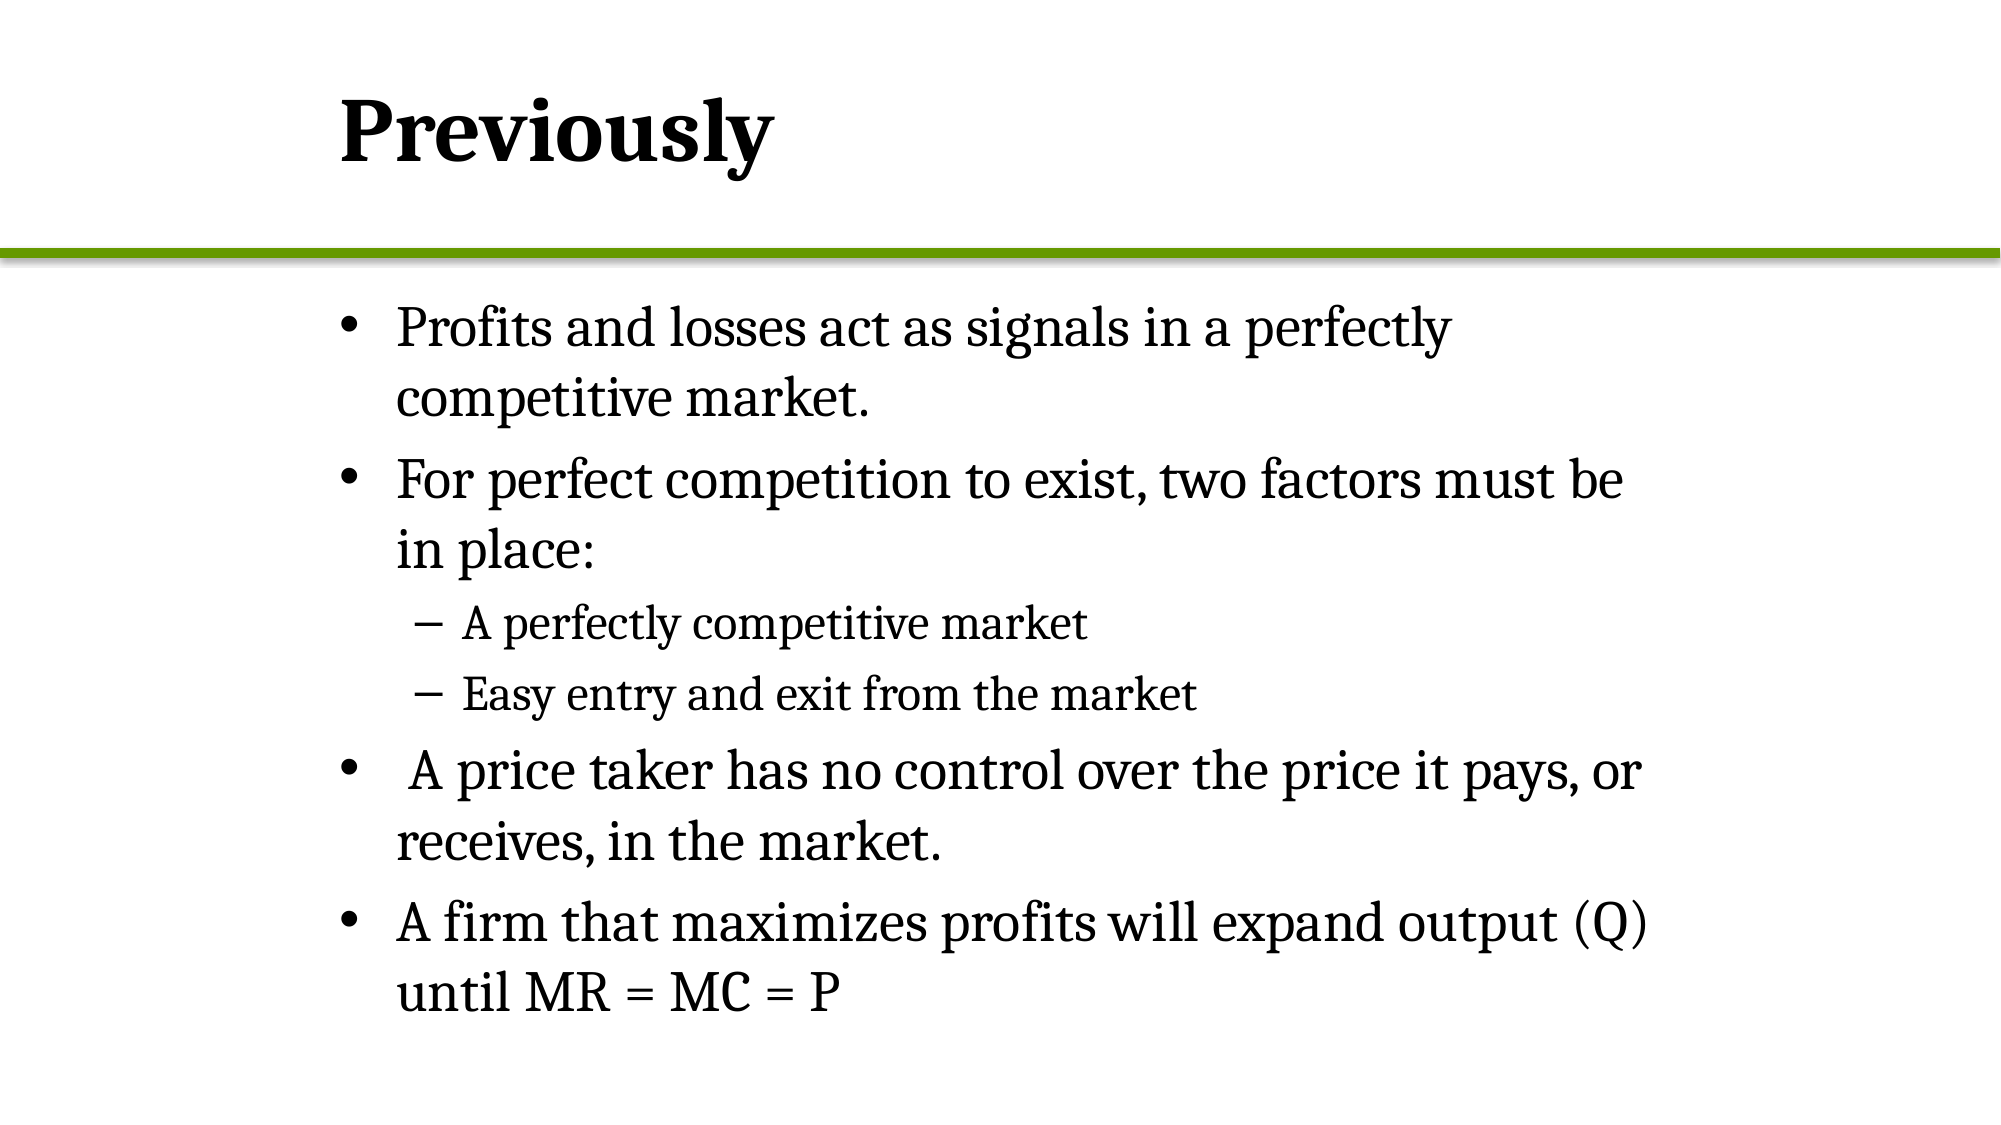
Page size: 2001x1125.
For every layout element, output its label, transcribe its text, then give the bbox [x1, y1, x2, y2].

list Profits and losses act as signals in a perfectly competitive market. For perfect competition to exist, two factors must be in place: A perfectly competitive market Easy entry and exit from the market A price taker has no control over the price it pays, or receives, in the market. A firm that maximizes profits will expand output (Q) until MR = MC = P [324, 280, 1675, 1085]
title Previously [324, 0, 1675, 251]
